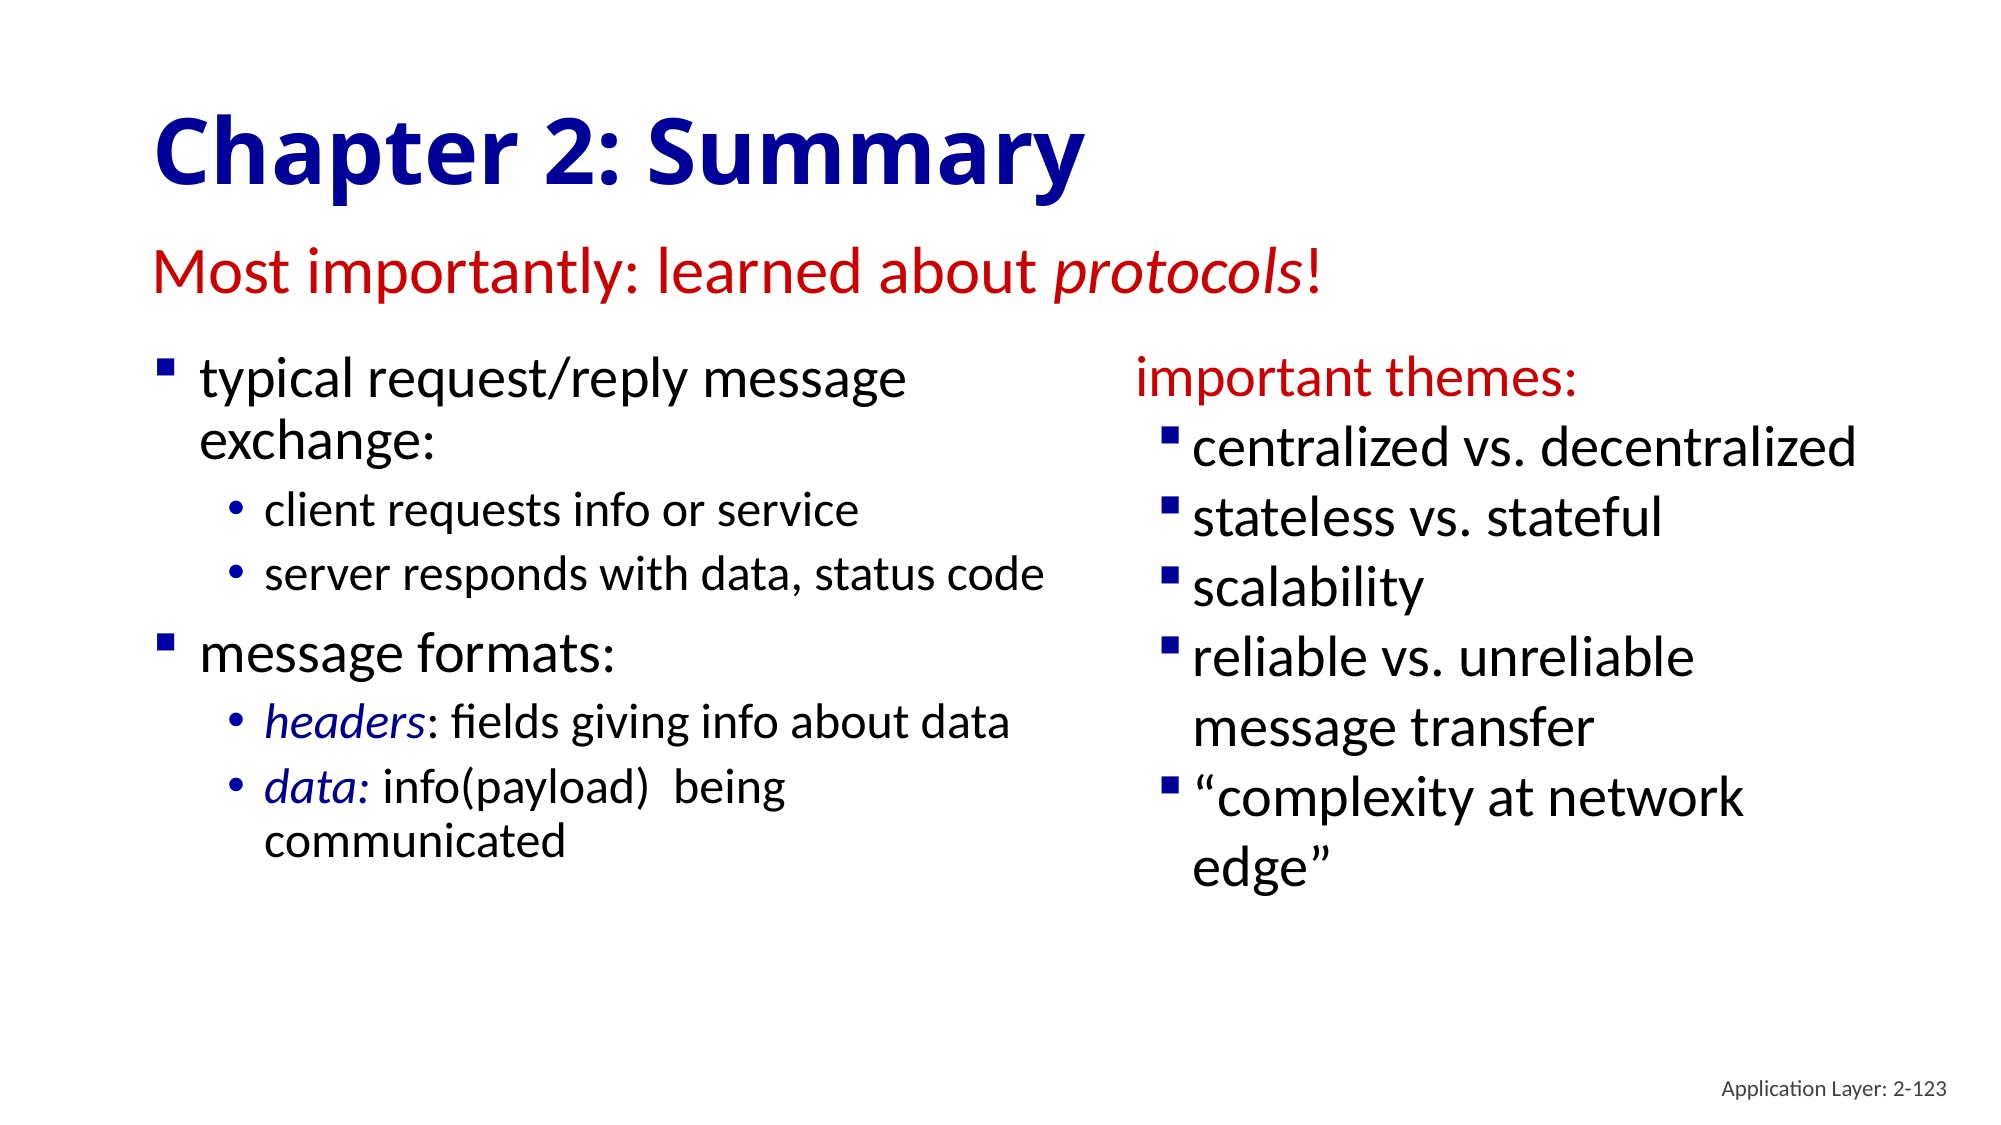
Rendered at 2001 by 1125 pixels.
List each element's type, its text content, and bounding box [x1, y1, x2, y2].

slide_number Application Layer: 2-123 [1512, 1056, 1963, 1117]
text_box important themes: centralized vs. decentralized stateless vs. stateful scalability reliable vs. unreliable message transfer “complexity at network edge” [1120, 330, 1885, 934]
list typical request/reply message exchange: client requests info or service server responds with data, status code message formats: headers: fields giving info about data data: info(payload) being communicated [137, 339, 1072, 1054]
title Chapter 2: Summary [137, 74, 1863, 221]
text_box Most importantly: learned about protocols! [115, 228, 1791, 340]
